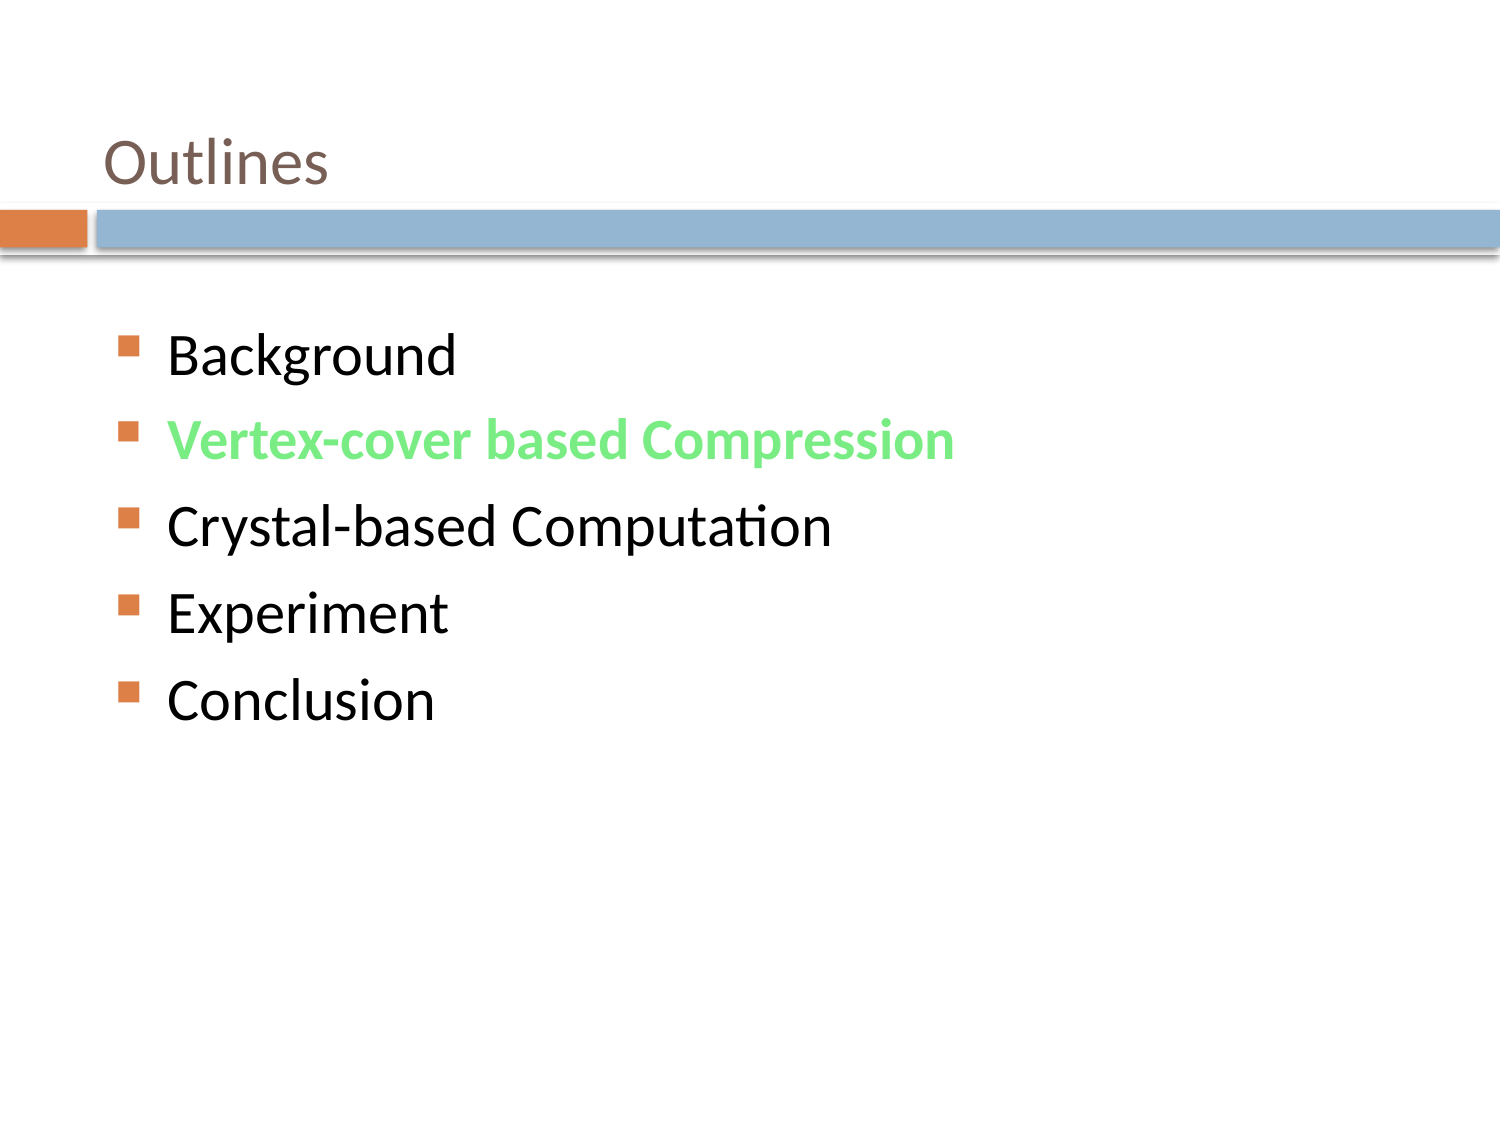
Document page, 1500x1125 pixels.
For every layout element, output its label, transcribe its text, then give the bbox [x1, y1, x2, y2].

title Outlines [88, 42, 1426, 206]
list Background Vertex-cover based Compression Crystal-based Computation Experiment Conclusion [100, 219, 1438, 979]
